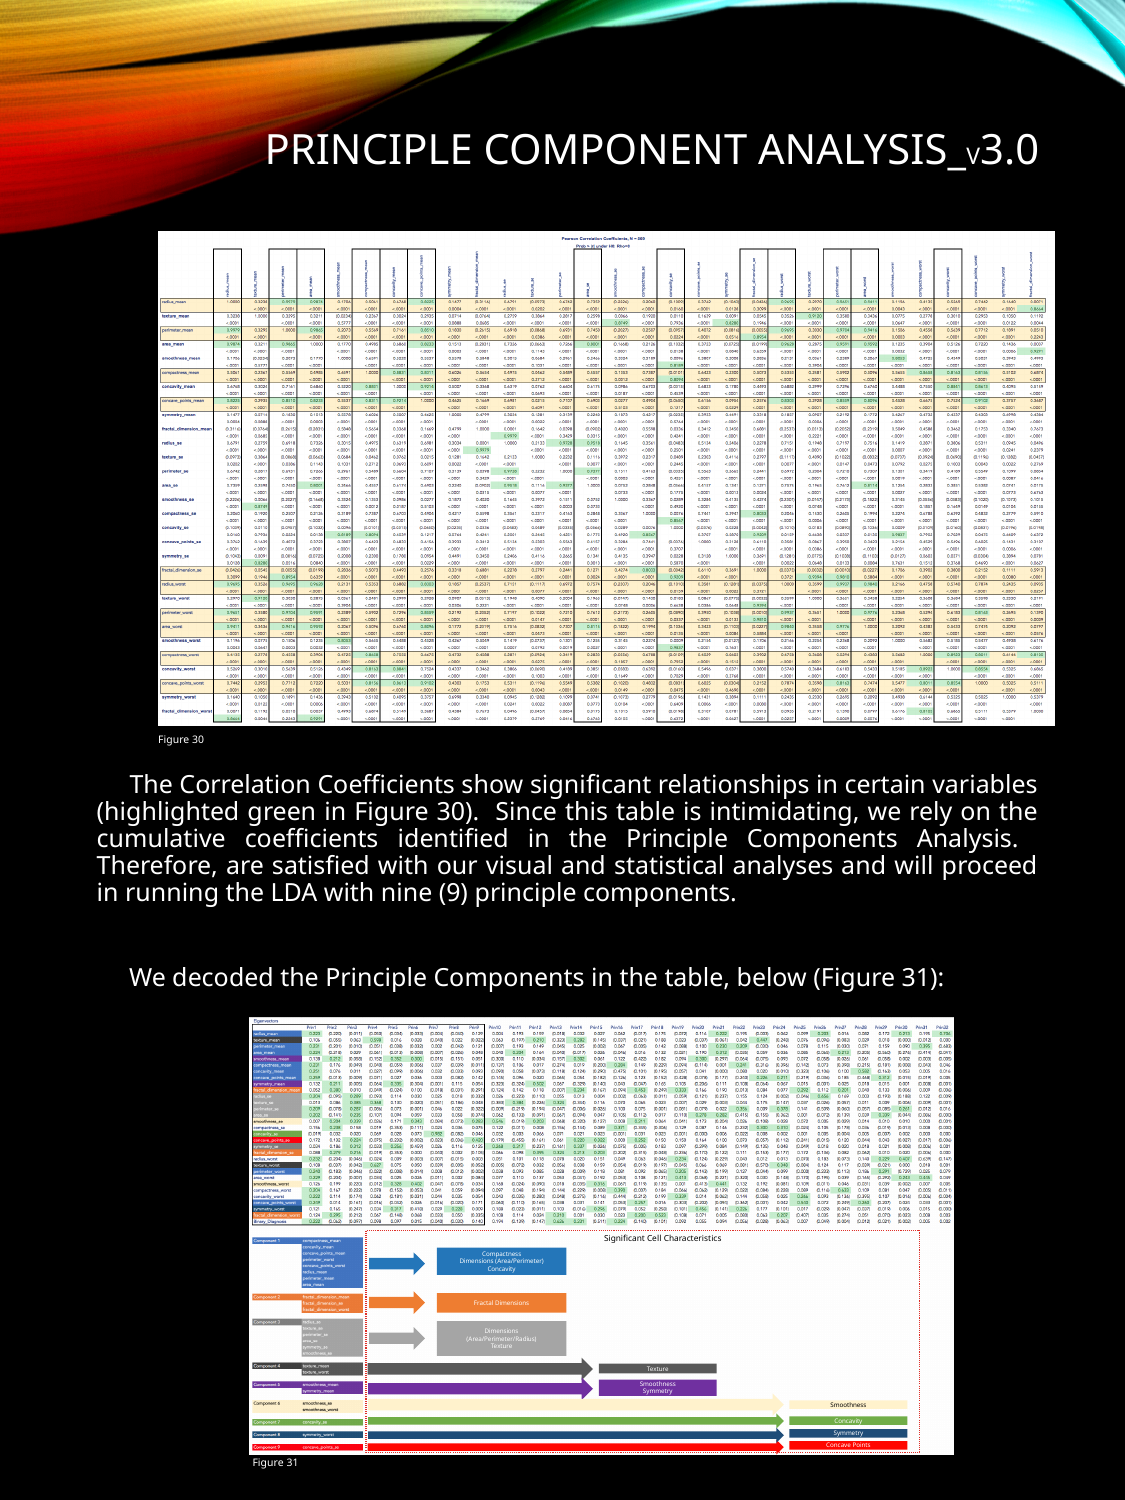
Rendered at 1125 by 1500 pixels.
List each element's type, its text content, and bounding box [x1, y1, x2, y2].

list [158, 231, 1055, 726]
title principle component analysis_v3.0 [158, 133, 1055, 170]
picture [0, 0, 1125, 237]
text_box Figure 30 [143, 725, 409, 753]
text_box Figure 31 [237, 1448, 504, 1477]
picture [249, 1017, 954, 1455]
text_box The Correlation Coefficients show significant relationships in certain variables (highlighted green in Figure 30). Since this table is intimidating, we rely on the cumulative coefficients identified in the Principle Components Analysis. Therefore, are satisfied with our visual and statistical analyses and will proceed in running the LDA with nine (9) principle components. We decoded the Principle Components in the table, below (Figure 31): [81, 764, 1055, 1053]
